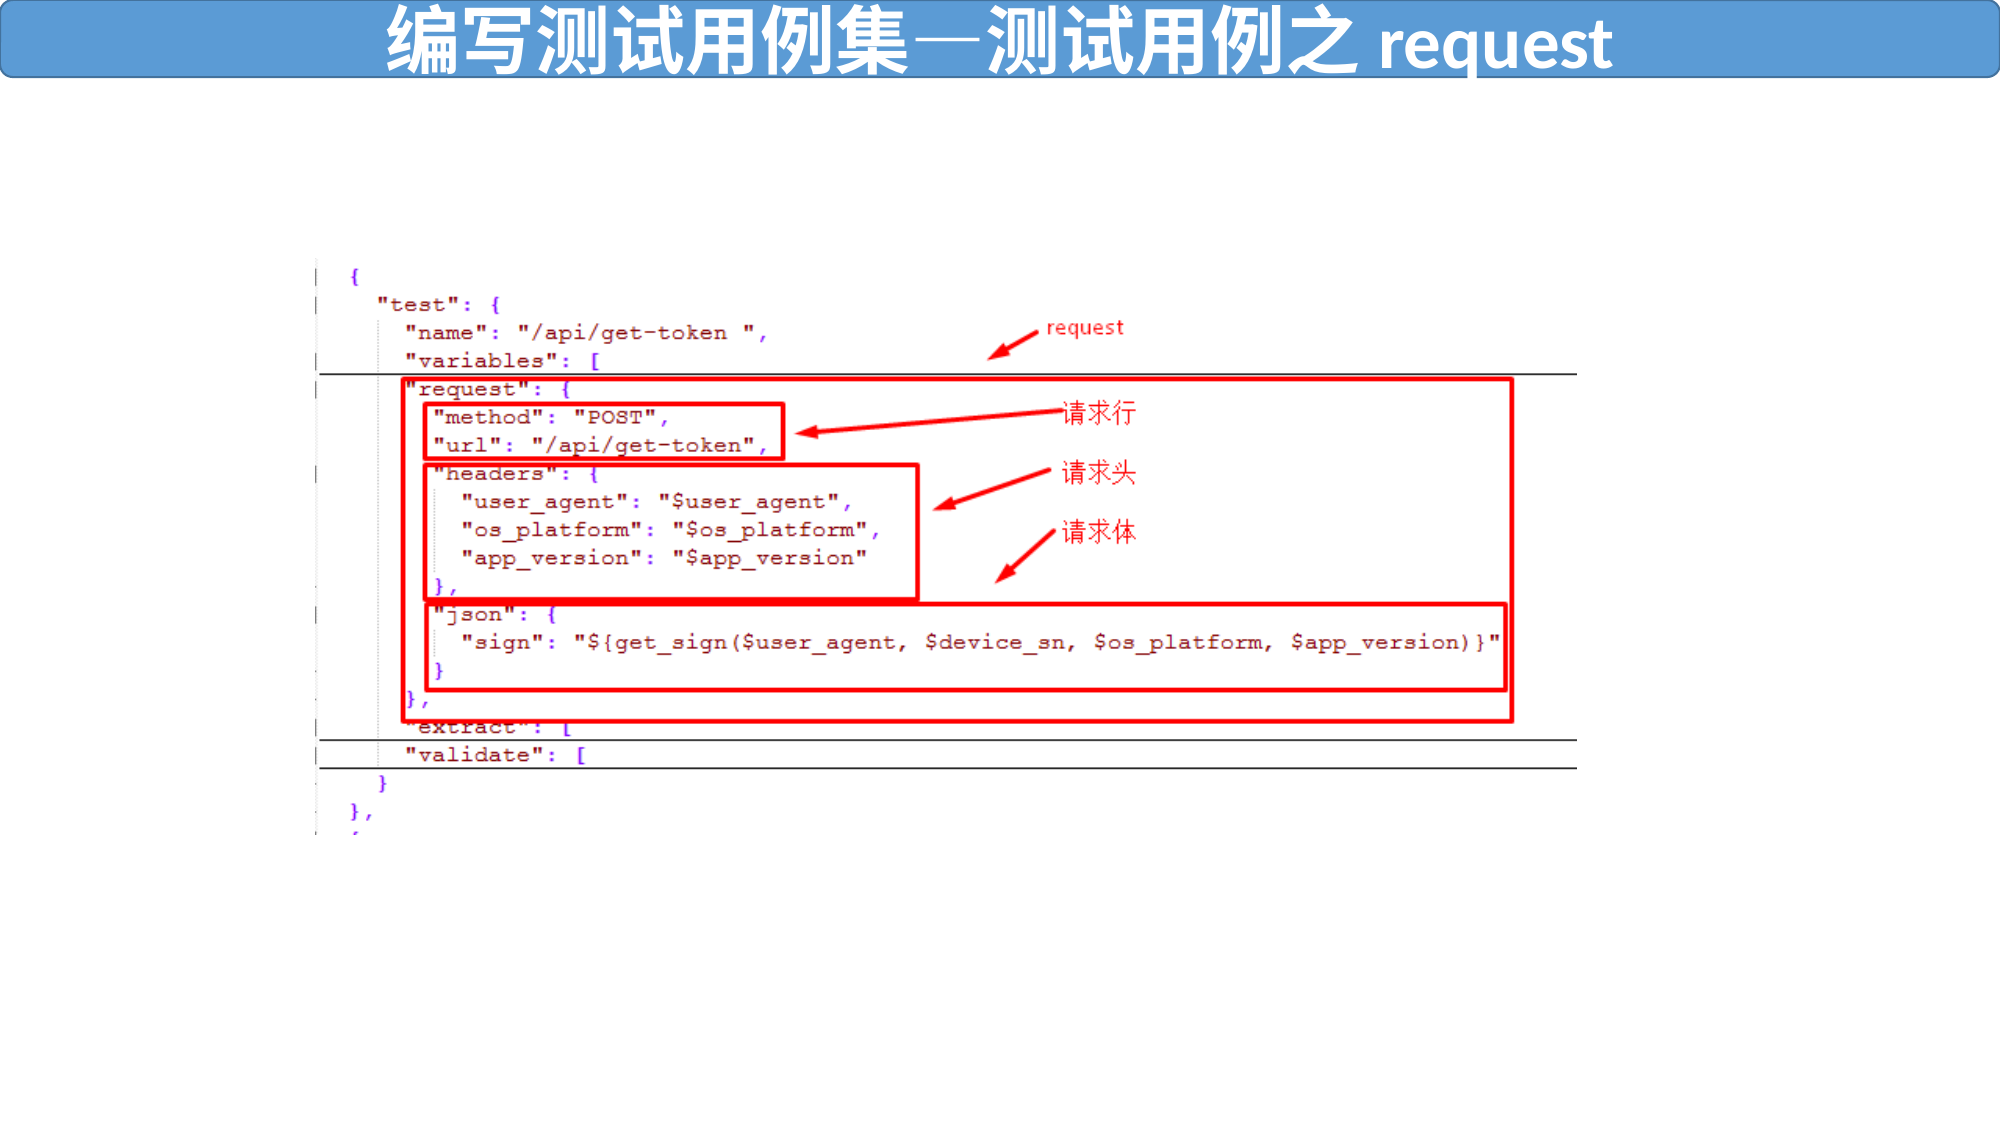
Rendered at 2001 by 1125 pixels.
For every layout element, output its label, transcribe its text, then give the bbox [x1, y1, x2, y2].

text_box 编写测试用例集—测试用例之request [0, 0, 2000, 79]
picture [315, 258, 1577, 836]
